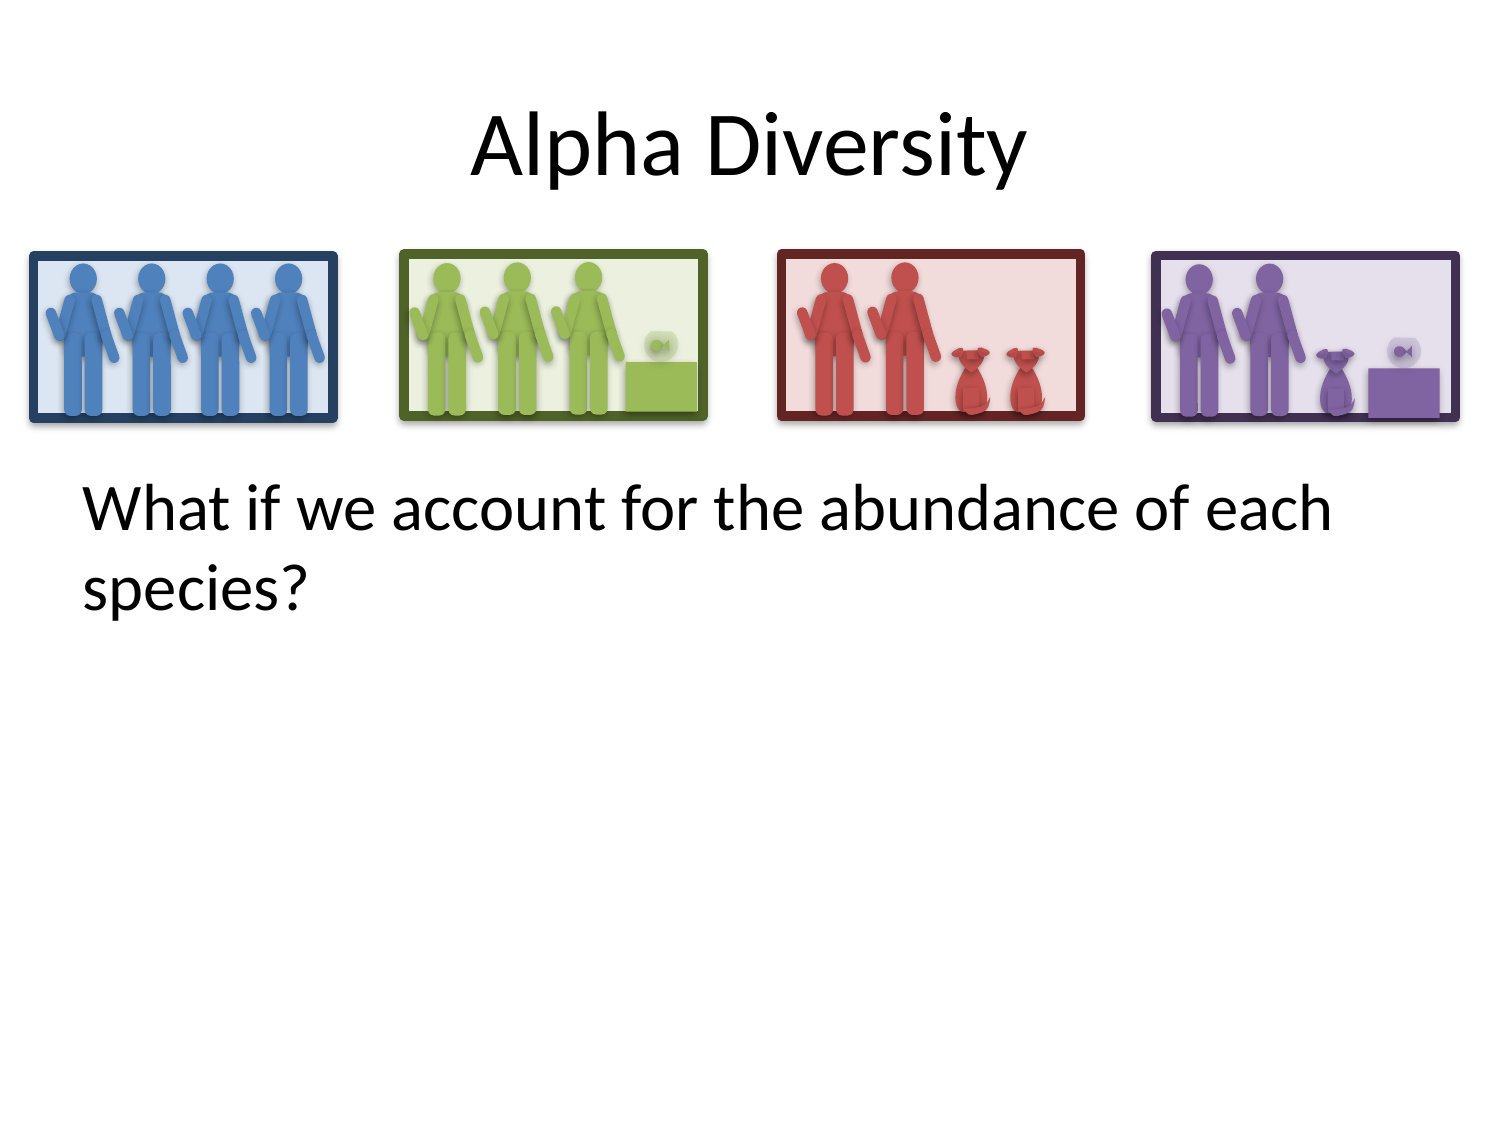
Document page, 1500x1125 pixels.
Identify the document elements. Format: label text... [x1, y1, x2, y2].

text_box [33, 255, 334, 419]
list What if we account for the abundance of each species? [67, 456, 1418, 1002]
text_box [1155, 254, 1456, 419]
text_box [403, 253, 704, 417]
title Alpha Diversity [75, 45, 1425, 233]
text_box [781, 253, 1081, 417]
